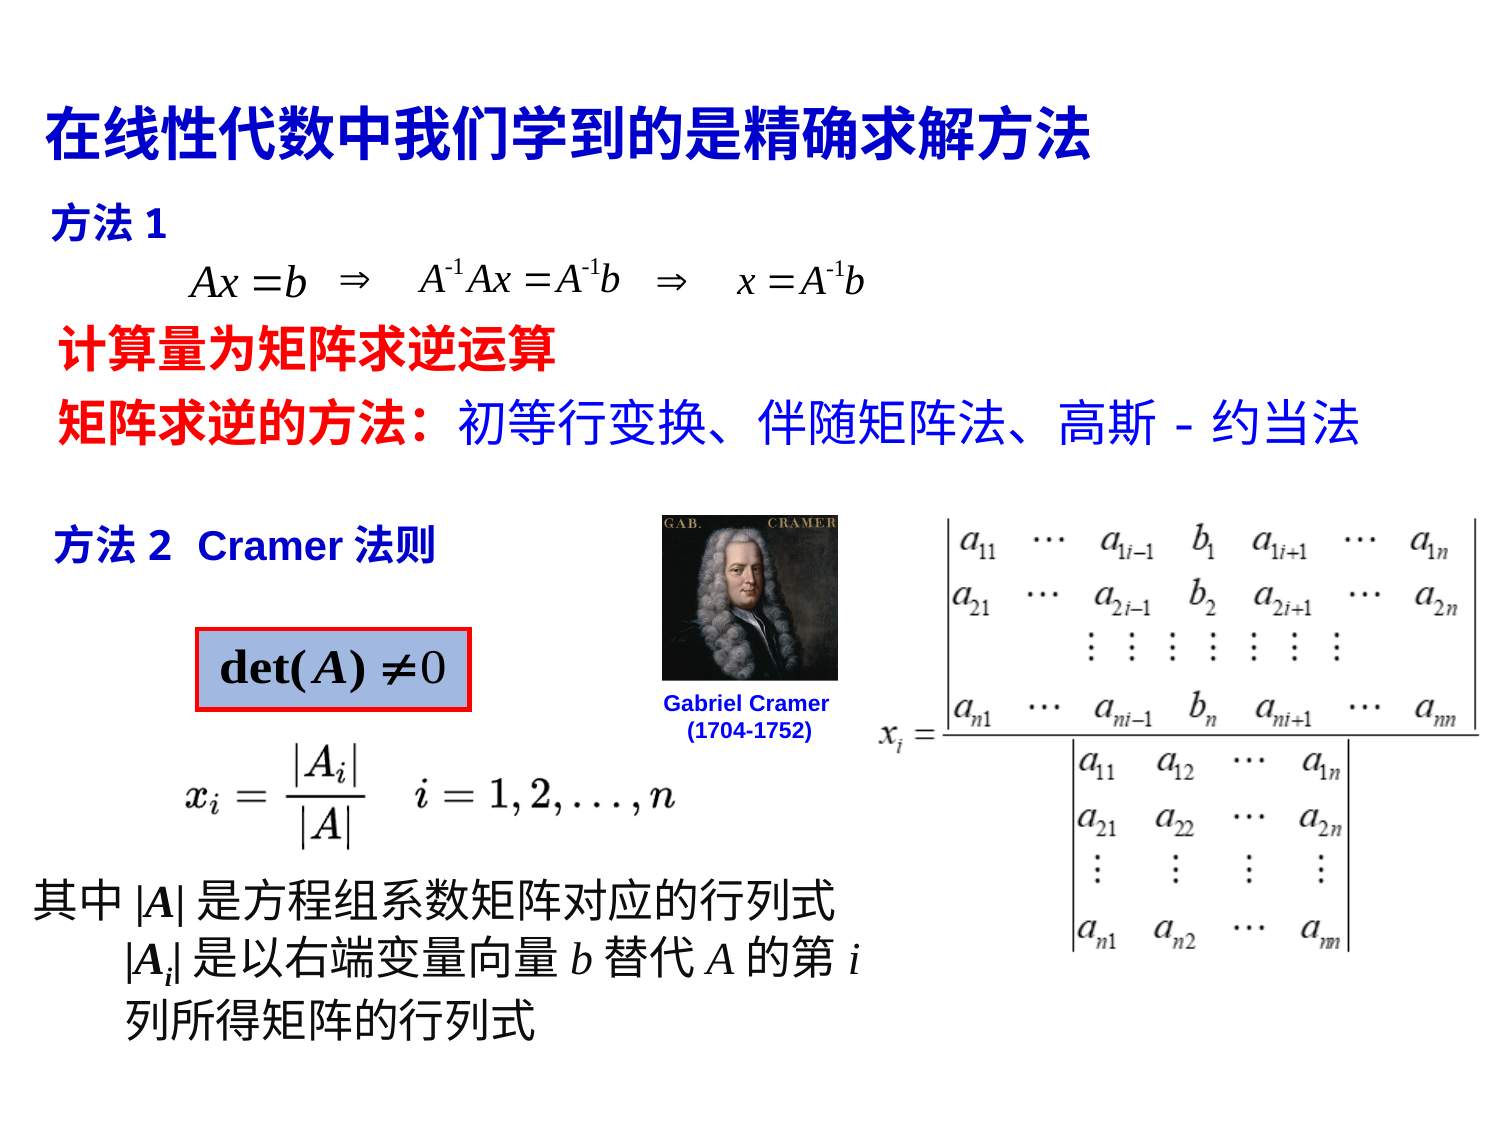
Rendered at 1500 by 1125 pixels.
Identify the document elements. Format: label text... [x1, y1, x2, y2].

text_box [196, 628, 470, 710]
text_box 其中|A|是方程组系数矩阵对应的行列式 [17, 864, 868, 935]
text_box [333, 248, 629, 304]
text_box Gabriel Cramer (1704-1752) [632, 680, 867, 751]
text_box 计算量为矩阵求逆运算 [41, 309, 594, 383]
text_box |Ai|是以右端变量向量b替代A的第i列所得矩阵的行列式 [109, 935, 890, 1054]
text_box 矩阵求逆的方法：初等行变换、伴随矩阵法、高斯-约当法 [41, 383, 1458, 459]
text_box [650, 249, 874, 305]
picture [868, 503, 1484, 960]
text_box 方法1 [32, 189, 187, 305]
text_box 方法2 Cramer法则 [38, 511, 479, 577]
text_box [179, 255, 315, 310]
picture [662, 515, 838, 684]
text_box 在线性代数中我们学到的是精确求解方法 [29, 90, 1152, 175]
picture [180, 739, 681, 855]
